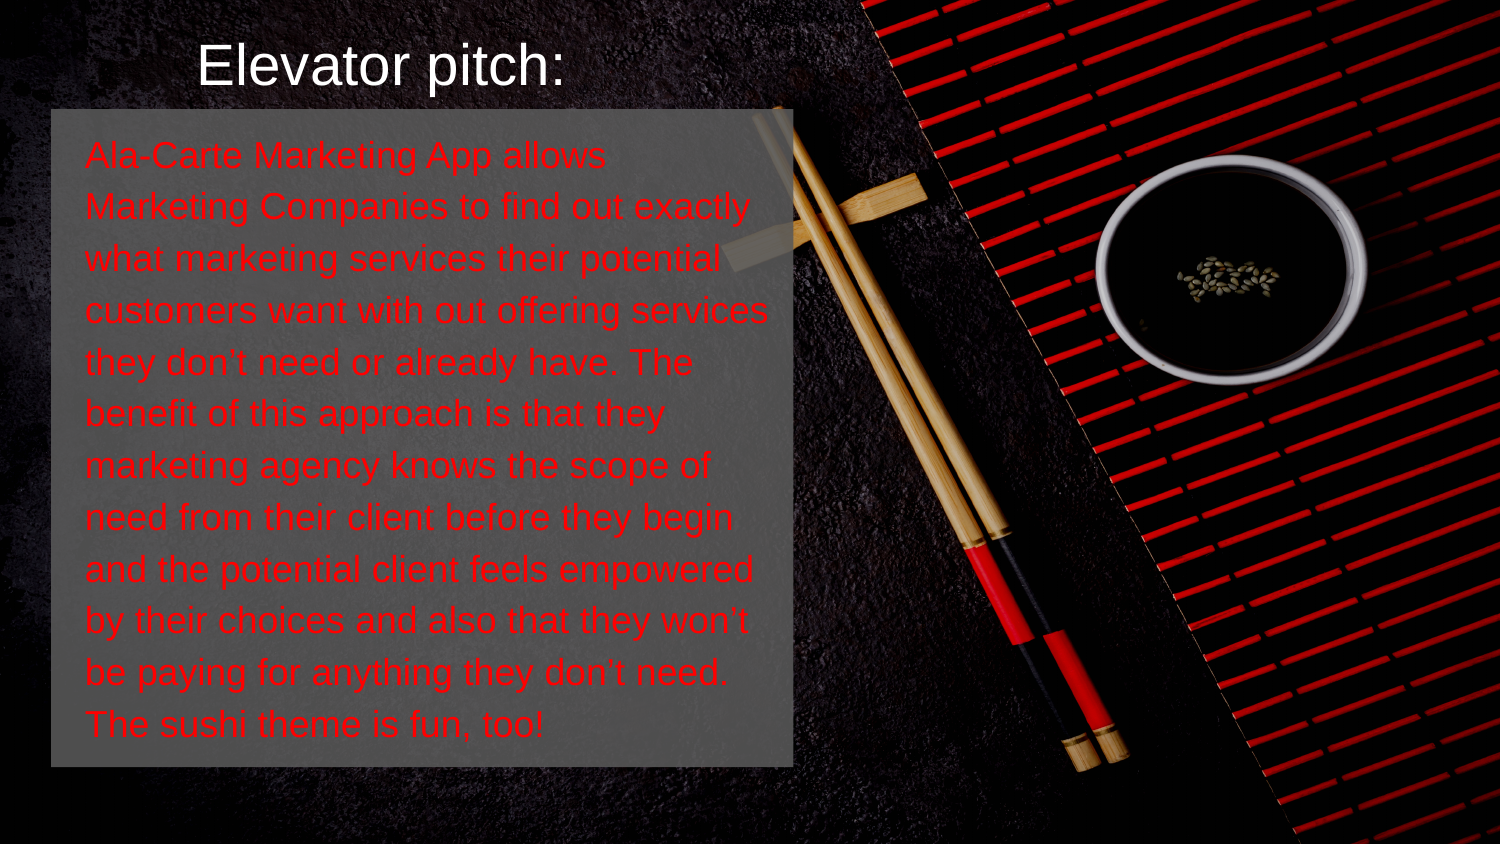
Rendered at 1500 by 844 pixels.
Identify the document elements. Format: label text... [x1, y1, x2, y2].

list Ala-Carte Marketing App allows Marketing Companies to find out exactly what marketing services their potential customers want with out offering services they don’t need or already have. The benefit of this approach is that they marketing agency knows the scope of need from their client before they begin and the potential client feels empowered by their choices and also that they won’t be paying for anything they don’t need. The sushi theme is fun, too! [51, 109, 794, 768]
picture [0, 0, 1500, 844]
title Elevator pitch: [51, 15, 713, 109]
